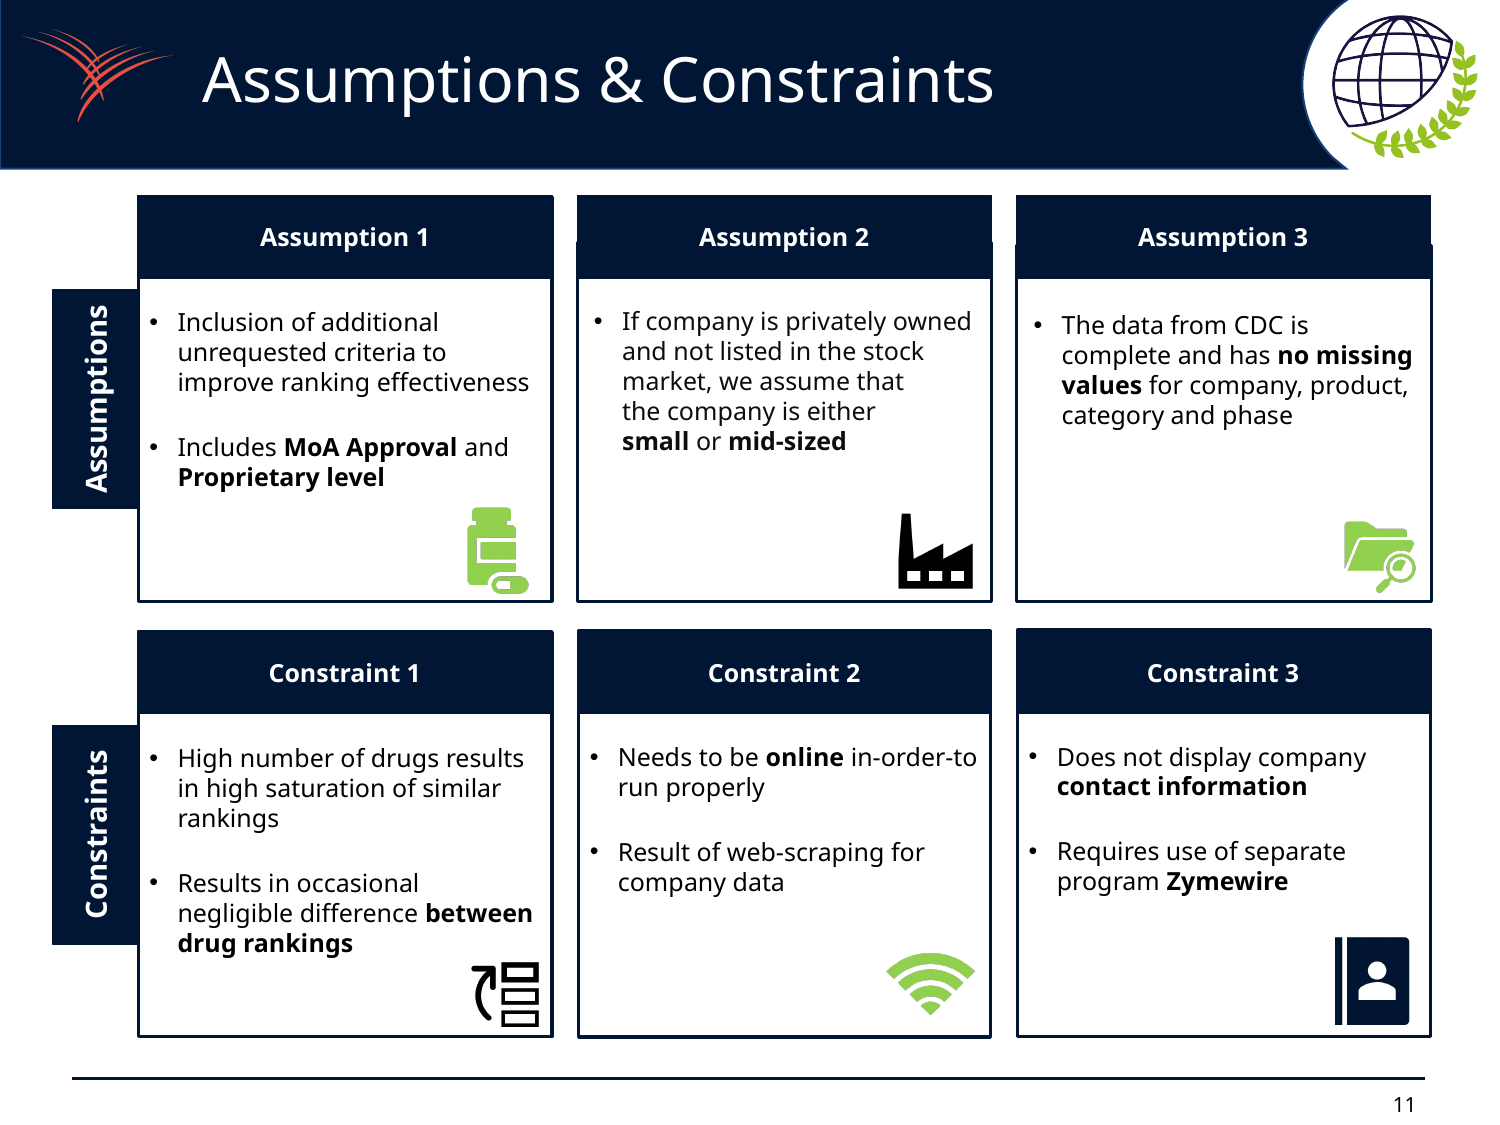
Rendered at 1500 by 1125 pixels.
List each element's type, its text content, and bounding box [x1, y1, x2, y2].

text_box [71, 629, 1431, 1038]
picture [1332, 15, 1478, 158]
picture [882, 497, 989, 604]
slide_number 11 [1291, 1085, 1432, 1125]
picture [460, 949, 550, 1039]
text_box Assumptions & Constraints [194, 26, 1313, 138]
picture [0, 12, 192, 134]
picture [1329, 503, 1429, 603]
picture [865, 918, 996, 1050]
picture [1314, 924, 1431, 1038]
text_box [71, 195, 1432, 602]
picture [445, 499, 550, 602]
